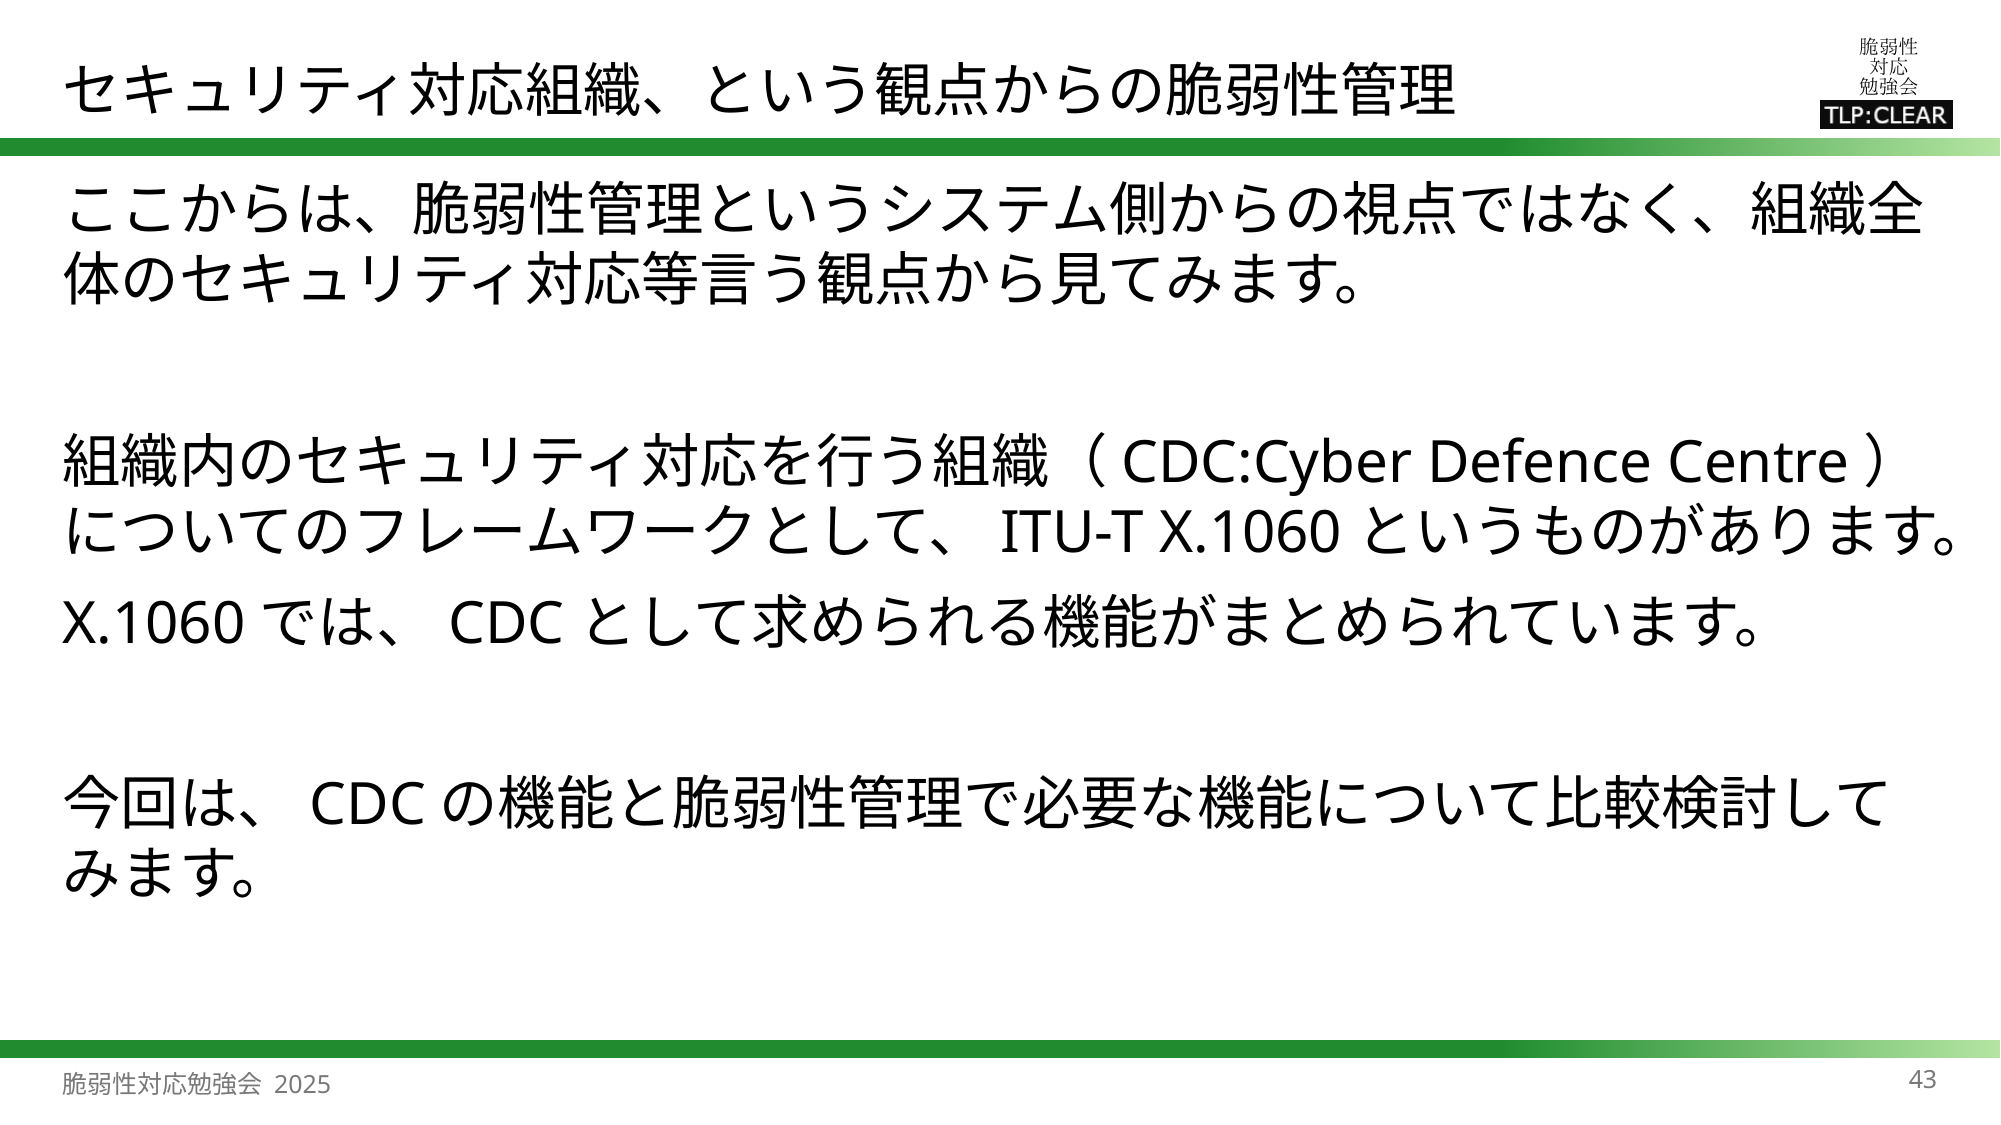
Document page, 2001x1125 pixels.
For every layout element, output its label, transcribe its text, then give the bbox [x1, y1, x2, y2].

title セキュリティ対応組織、という観点からの脆弱性管理 [47, 59, 1953, 127]
slide_number 43 [1412, 1057, 1953, 1103]
footer 脆弱性対応勉強会 2025 [47, 1065, 1338, 1103]
picture [1803, 28, 1969, 106]
list ここからは、脆弱性管理というシステム側からの視点ではなく、組織全体のセキュリティ対応等言う観点から見てみます。 組織内のセキュリティ対応を行う組織（CDC:Cyber Defence Centre）についてのフレームワークとして、ITU-T X.1060というものがあります。 X.1060では、CDCとして求められる機能がまとめられています。 今回は、CDCの機能と脆弱性管理で必要な機能について比較検討してみます。 [47, 164, 1953, 1032]
